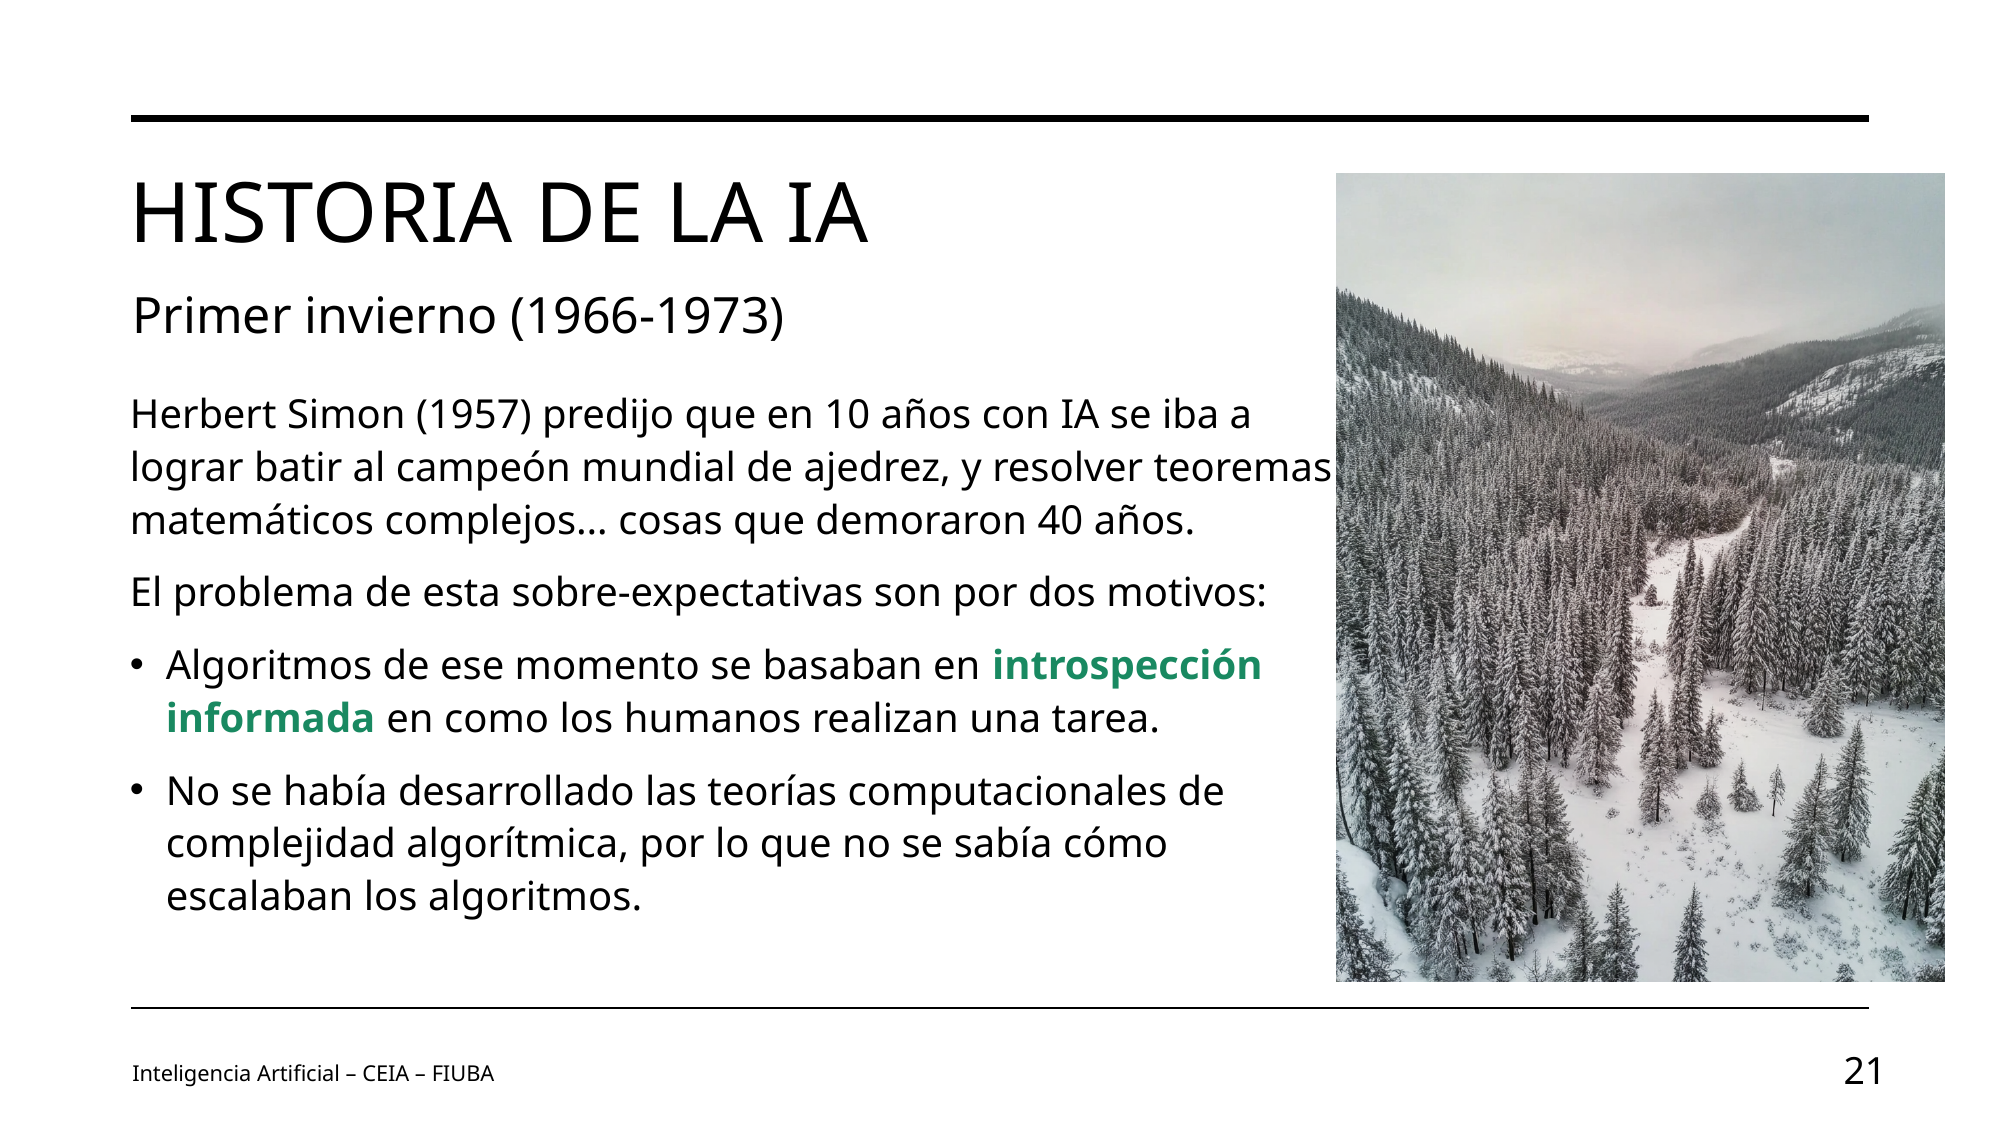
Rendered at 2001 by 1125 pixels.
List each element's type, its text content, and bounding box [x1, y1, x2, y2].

text_box Primer invierno (1966-1973) [117, 275, 1336, 351]
slide_number 21 [1791, 1042, 1902, 1103]
picture [1336, 173, 1945, 982]
title Historia de LA IA [114, 151, 1869, 376]
list Herbert Simon (1957) predijo que en 10 años con IA se iba a lograr batir al campeón mundial de ajedrez, y resolver teoremas matemáticos complejos… cosas que demoraron 40 años. El problema de esta sobre-expectativas son por dos motivos: Algoritmos de ese momento se basaban en introspección informada en como los humanos realizan una tarea. No se había desarrollado las teorías computacionales de complejidad algorítmica, por lo que no se sabía cómo escalaban los algoritmos. [114, 376, 1336, 973]
footer Inteligencia Artificial – CEIA – FIUBA [117, 1042, 862, 1103]
